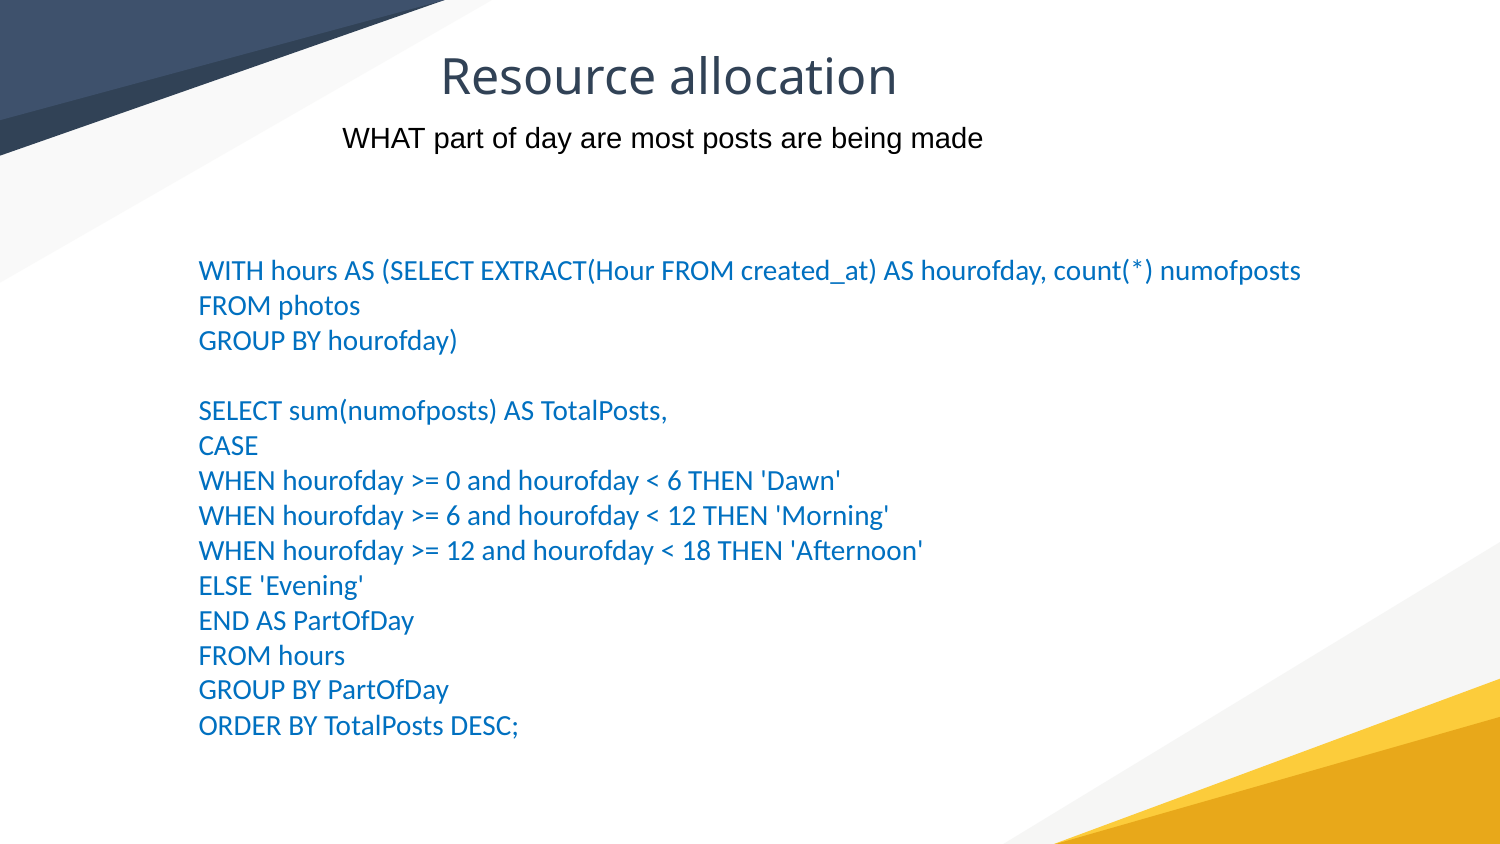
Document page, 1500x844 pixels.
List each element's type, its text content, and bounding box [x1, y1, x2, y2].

text_box WHAT part of day are most posts are being made [327, 112, 1000, 163]
title Resource allocation [425, 20, 1400, 100]
text_box WITH hours AS (SELECT EXTRACT(Hour FROM created_at) AS hourofday, count(*) numofposts FROM photos GROUP BY hourofday) SELECT sum(numofposts) AS TotalPosts, CASE WHEN hourofday >= 0 and hourofday < 6 THEN 'Dawn' WHEN hourofday >= 6 and hourofday < 12 THEN 'Morning' WHEN hourofday >= 12 and hourofday < 18 THEN 'Afternoon' ELSE 'Evening' END AS PartOfDay FROM hours GROUP BY PartOfDay ORDER BY TotalPosts DESC; [183, 244, 1318, 749]
